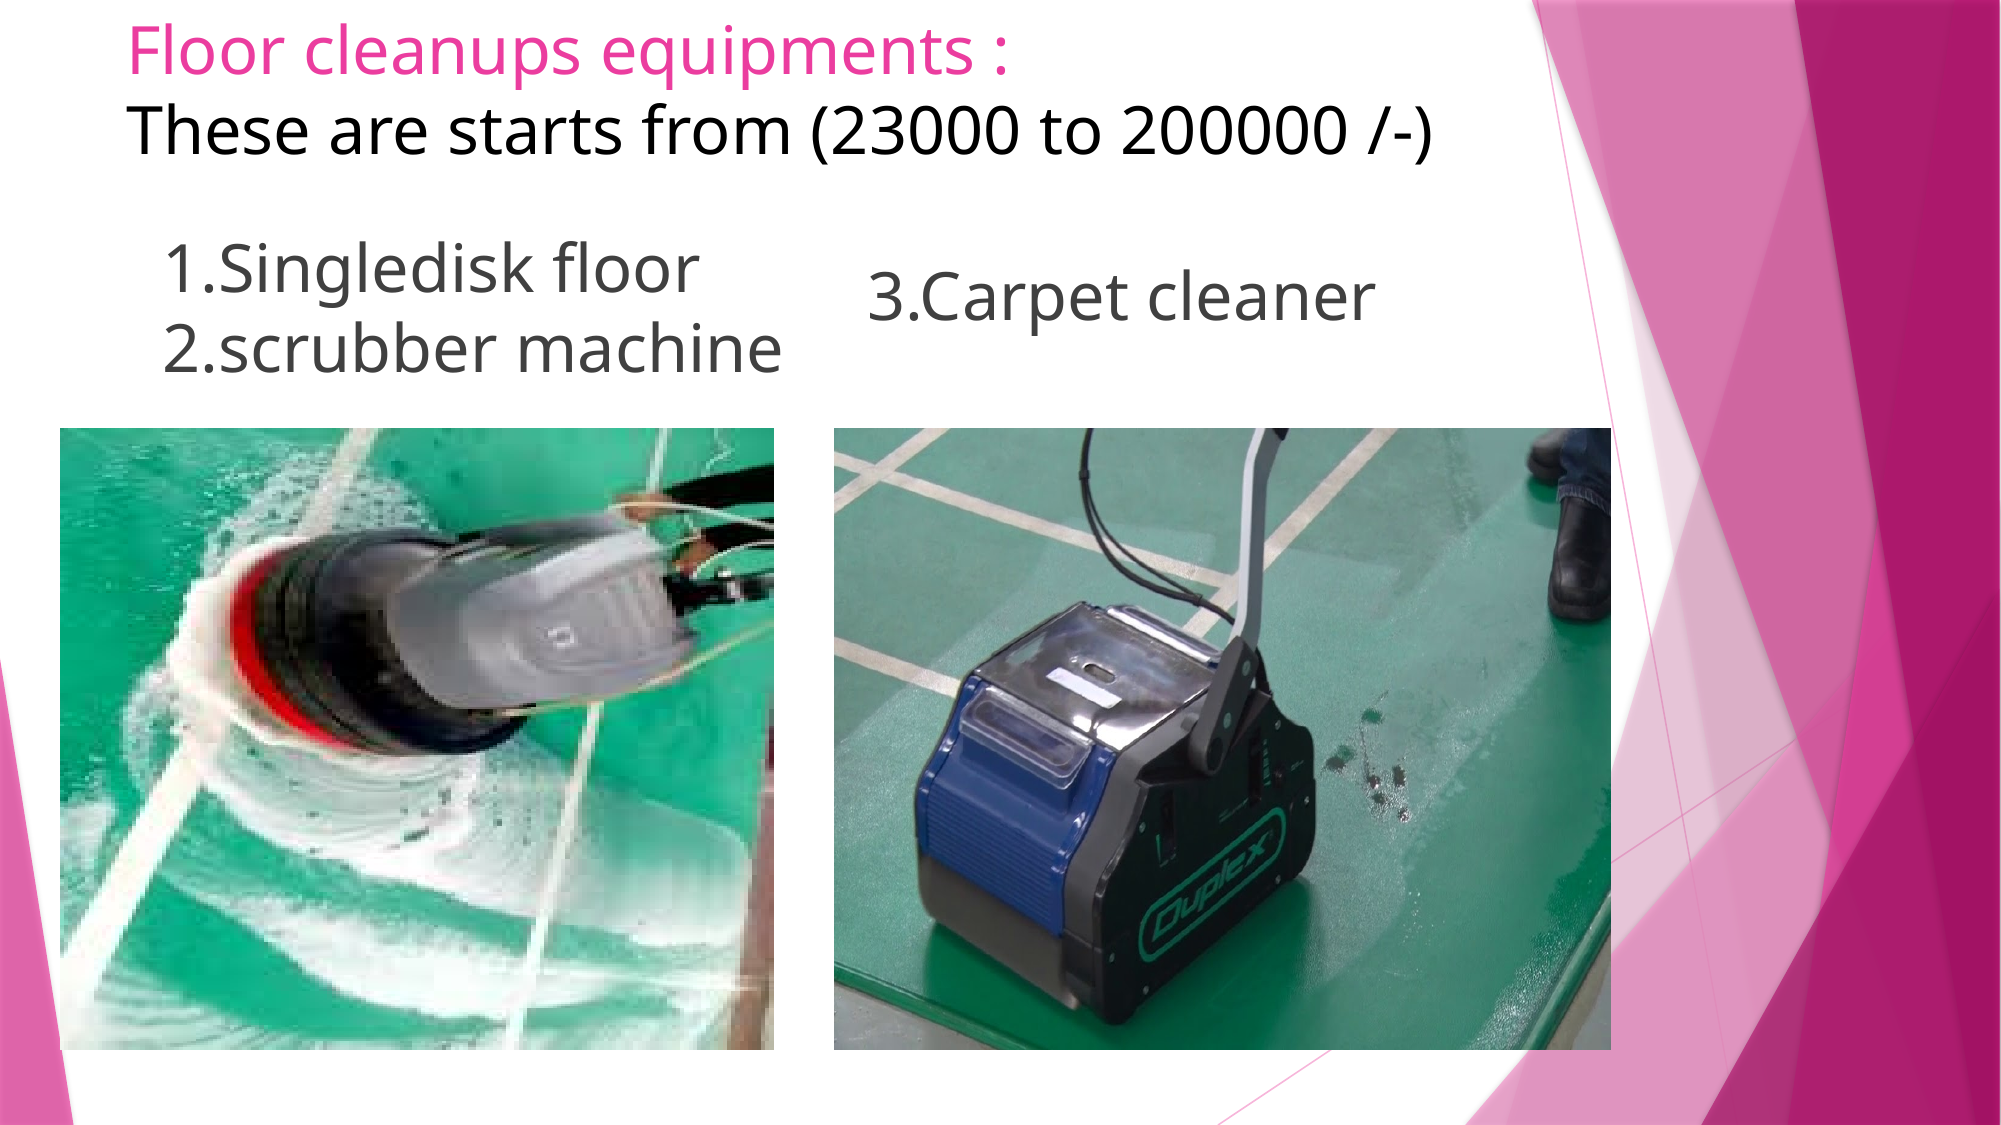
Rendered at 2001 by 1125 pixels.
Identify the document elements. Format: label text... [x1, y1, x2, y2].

list 1.Singledisk floor 2.scrubber machine [147, 232, 817, 394]
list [59, 427, 775, 1051]
title Floor cleanups equipments : These are starts from (23000 to 200000 /-) [111, 0, 1522, 233]
picture [834, 427, 1612, 1051]
list 3.Carpet cleaner [852, 263, 1522, 342]
